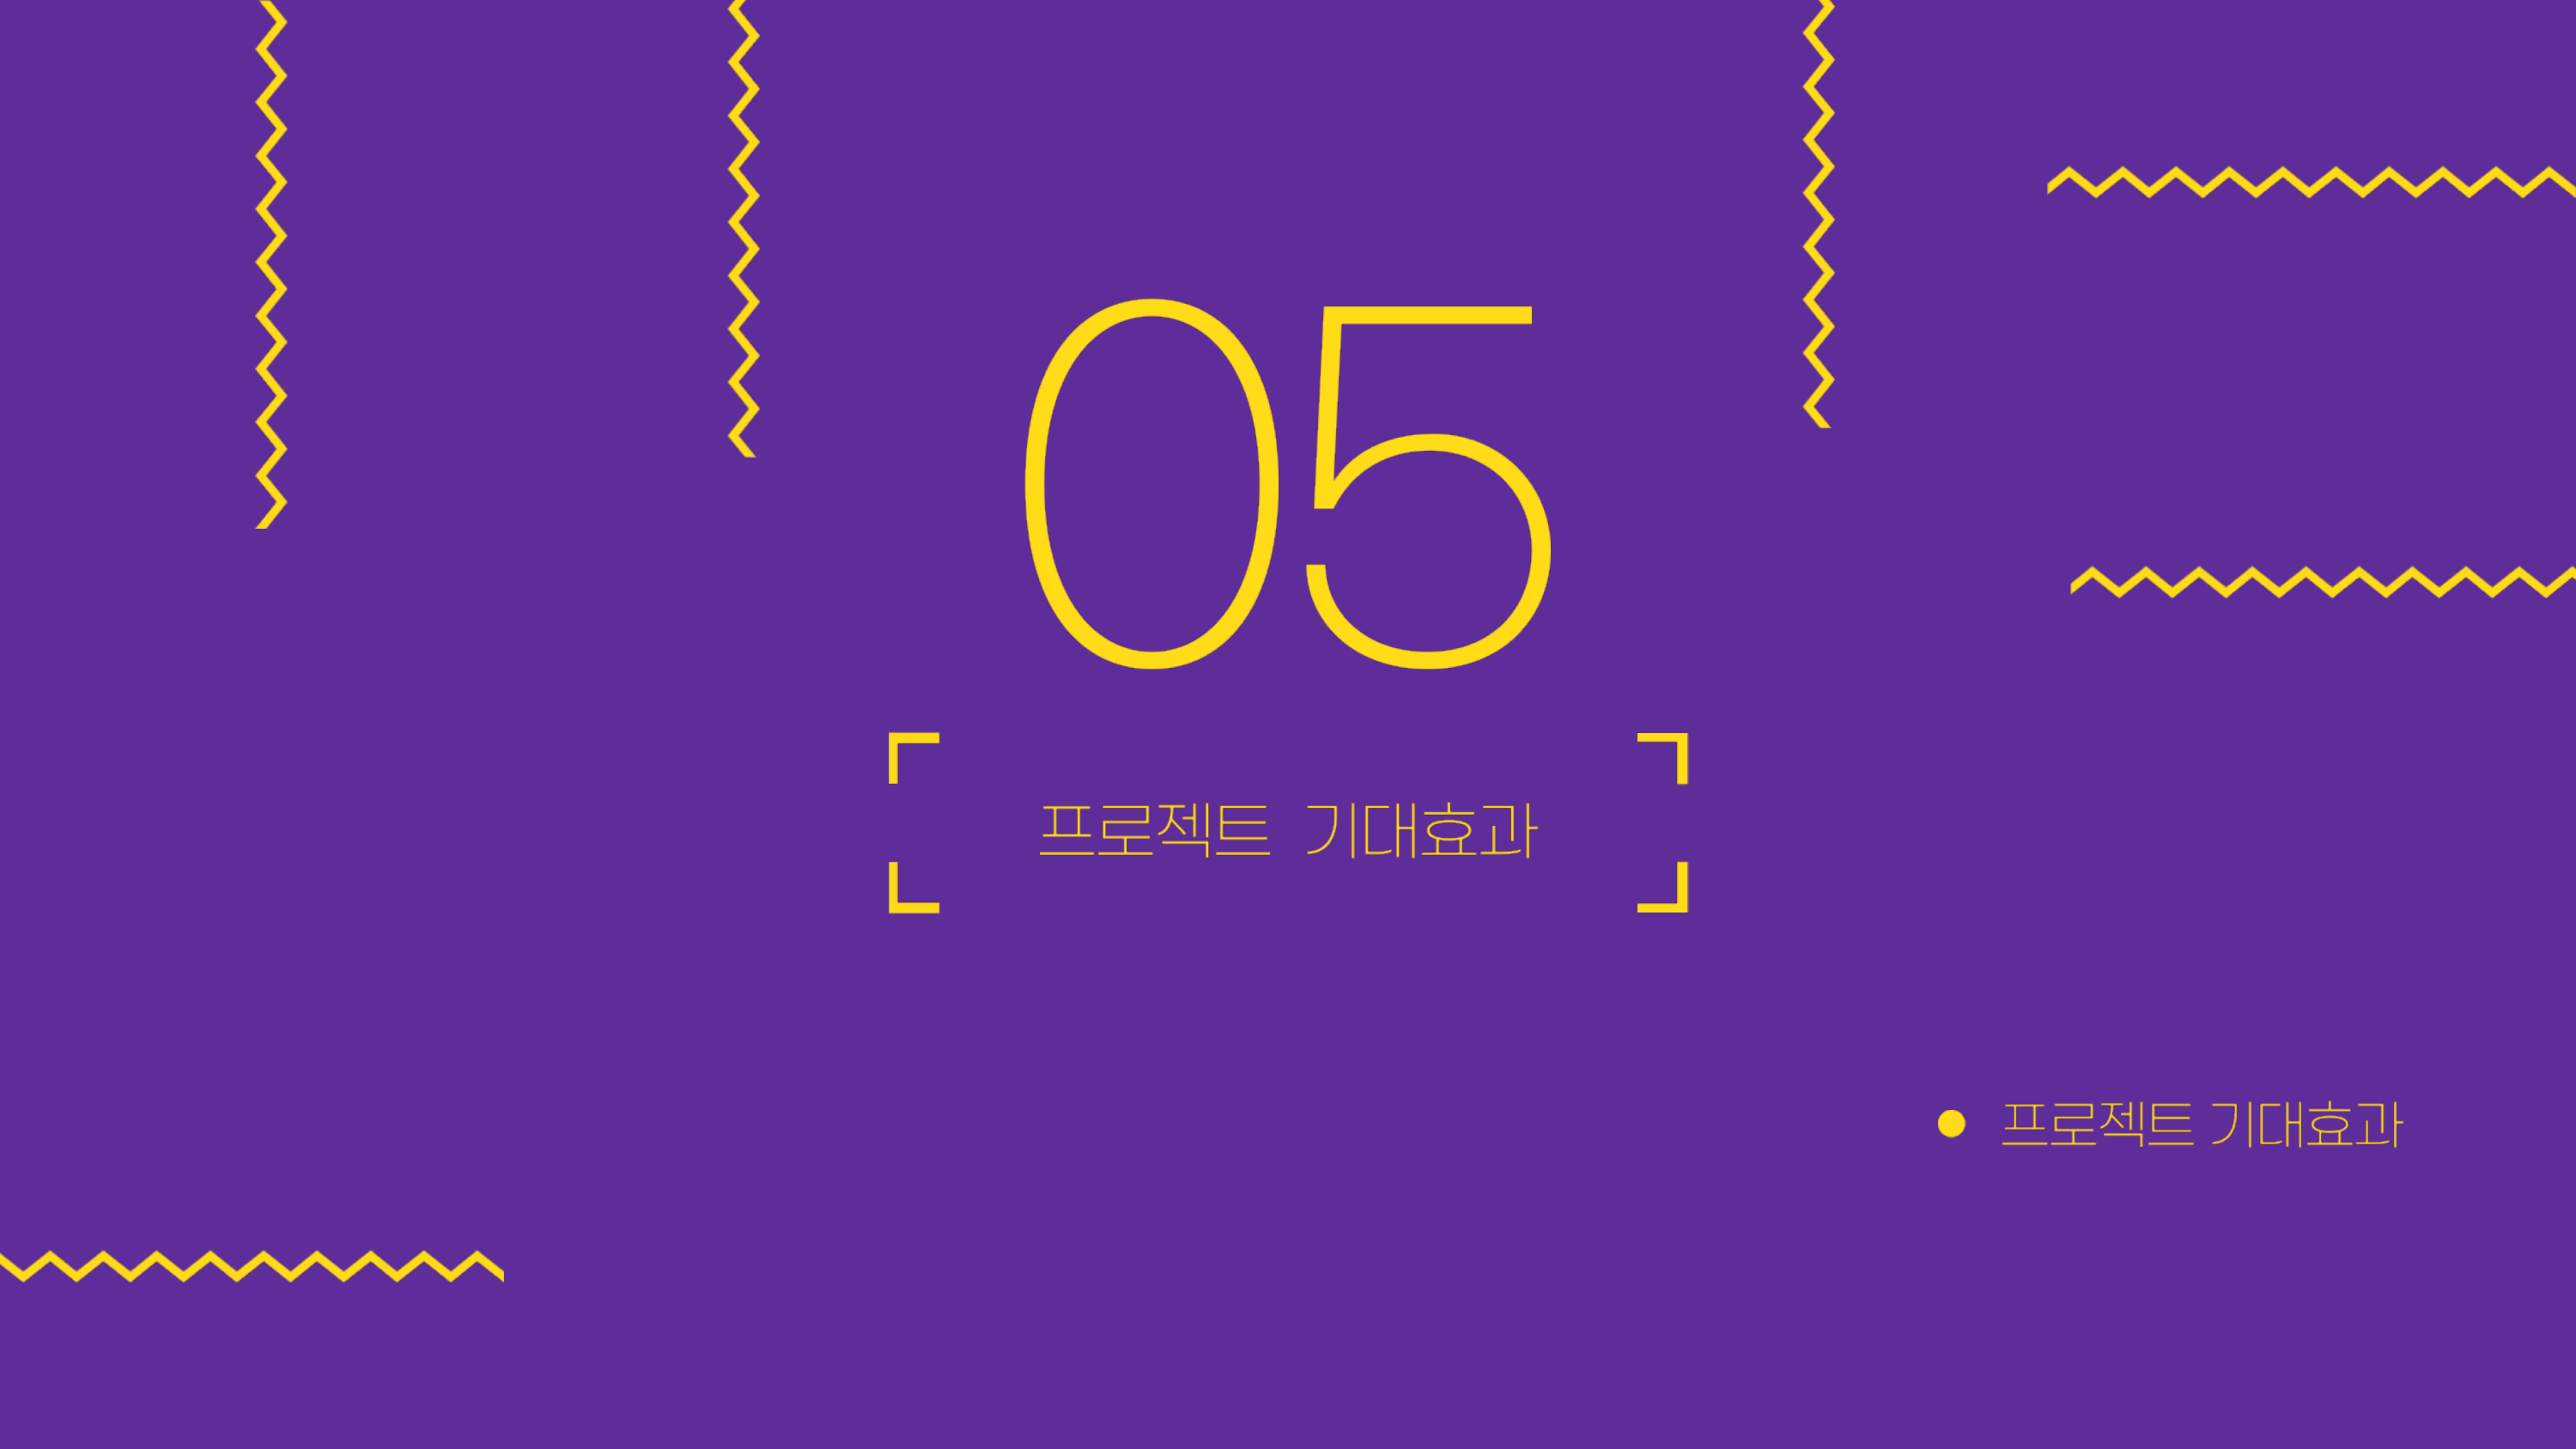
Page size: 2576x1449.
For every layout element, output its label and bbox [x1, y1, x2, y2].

picture [1803, 0, 1834, 147]
text_box [7, 247, 536, 281]
picture [728, 209, 759, 457]
text_box [0, 1250, 504, 1283]
picture [1990, 1083, 2431, 1189]
text_box [479, 177, 1009, 209]
text_box [888, 862, 940, 914]
picture [1803, 180, 1834, 427]
text_box [1553, 147, 2083, 180]
picture [819, 143, 1780, 1016]
picture [256, 1, 287, 247]
text_box [1637, 733, 1689, 785]
picture [256, 281, 287, 528]
text_box [2070, 566, 2576, 599]
text_box [888, 731, 940, 784]
text_box [1637, 860, 1689, 913]
text_box [1937, 1110, 1966, 1138]
text_box [2047, 165, 2576, 198]
picture [728, 0, 759, 177]
